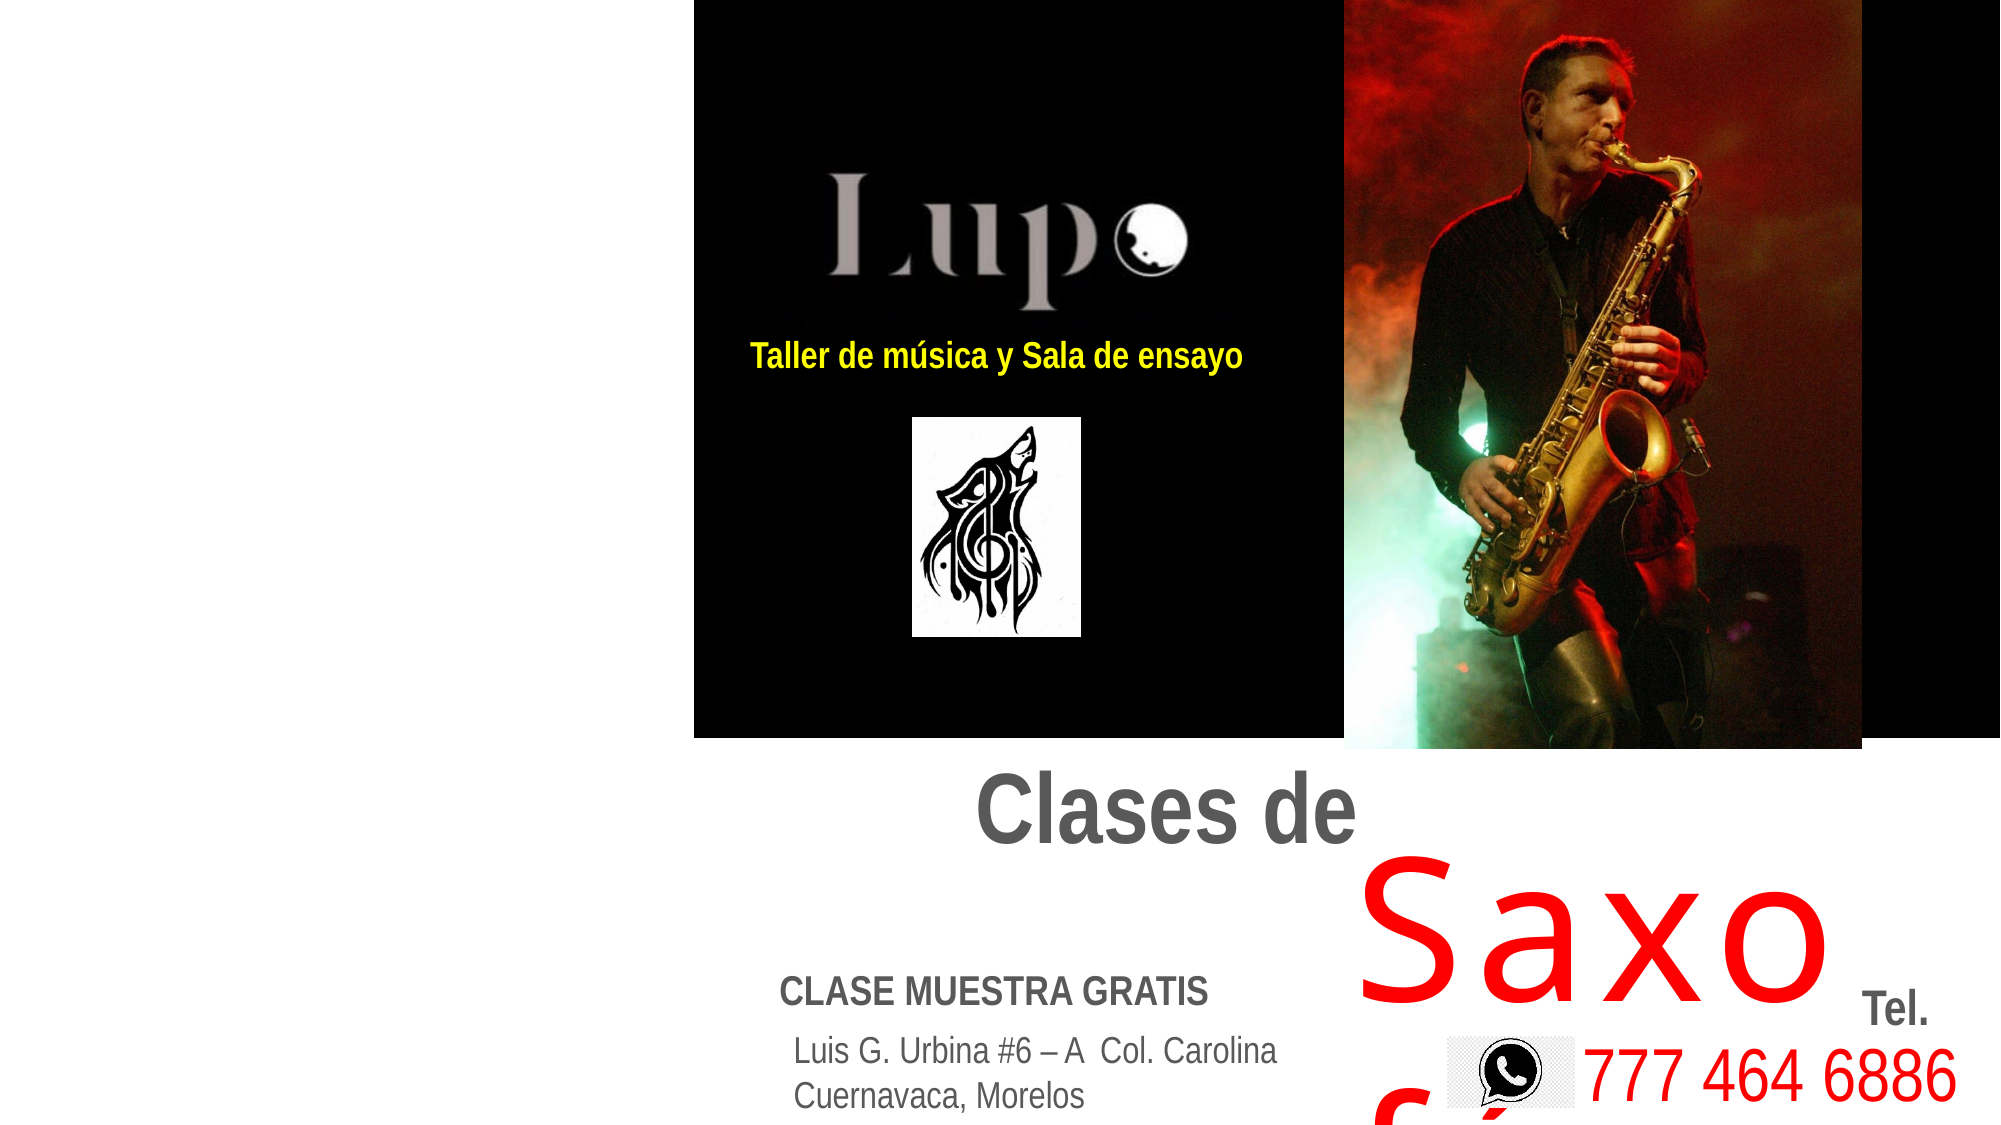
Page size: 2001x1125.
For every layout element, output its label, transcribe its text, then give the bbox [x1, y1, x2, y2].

text_box 777 464 6886 [1567, 1018, 2000, 1124]
text_box Luis G. Urbina #6 – A Col. Carolina Cuernavaca, Morelos [778, 1018, 1292, 1124]
picture [694, 121, 1331, 326]
text_box Clases de [961, 736, 1393, 872]
text_box Saxofón [1338, 793, 1866, 1125]
text_box CLASE MUESTRA GRATIS [764, 956, 1265, 1022]
picture [912, 417, 1081, 637]
picture [1344, 0, 1862, 749]
text_box Taller de música y Sala de ensayo [708, 326, 1285, 383]
text_box [694, 0, 1344, 738]
text_box [1862, 0, 2000, 738]
picture [1447, 1036, 1575, 1108]
text_box Tel. [1847, 968, 1945, 1018]
